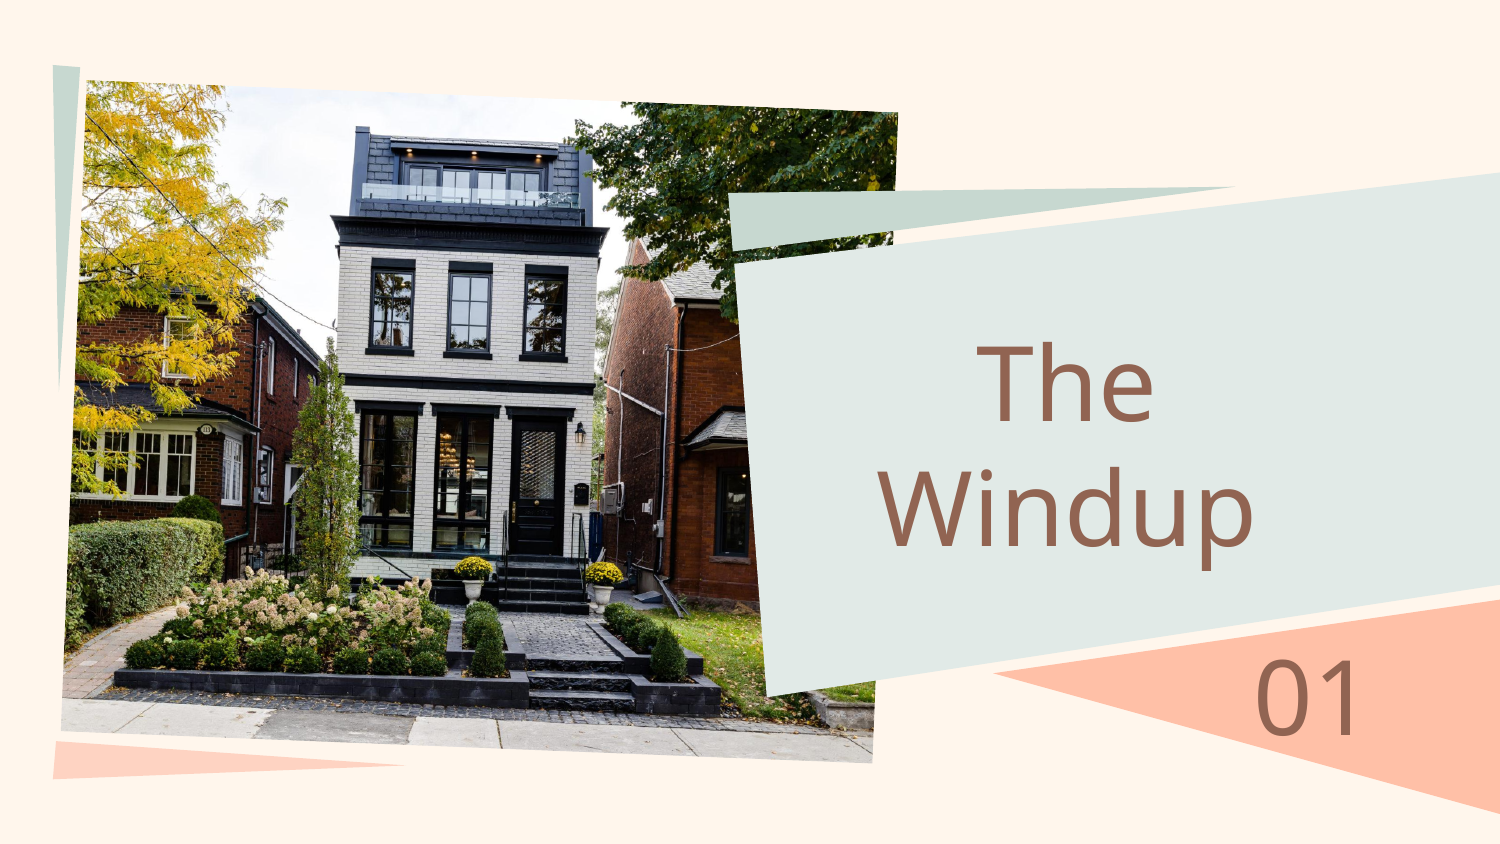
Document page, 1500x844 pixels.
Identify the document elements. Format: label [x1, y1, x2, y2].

text_box [52, 741, 407, 780]
picture [60, 81, 899, 757]
text_box [52, 64, 81, 393]
text_box [703, 128, 1500, 778]
